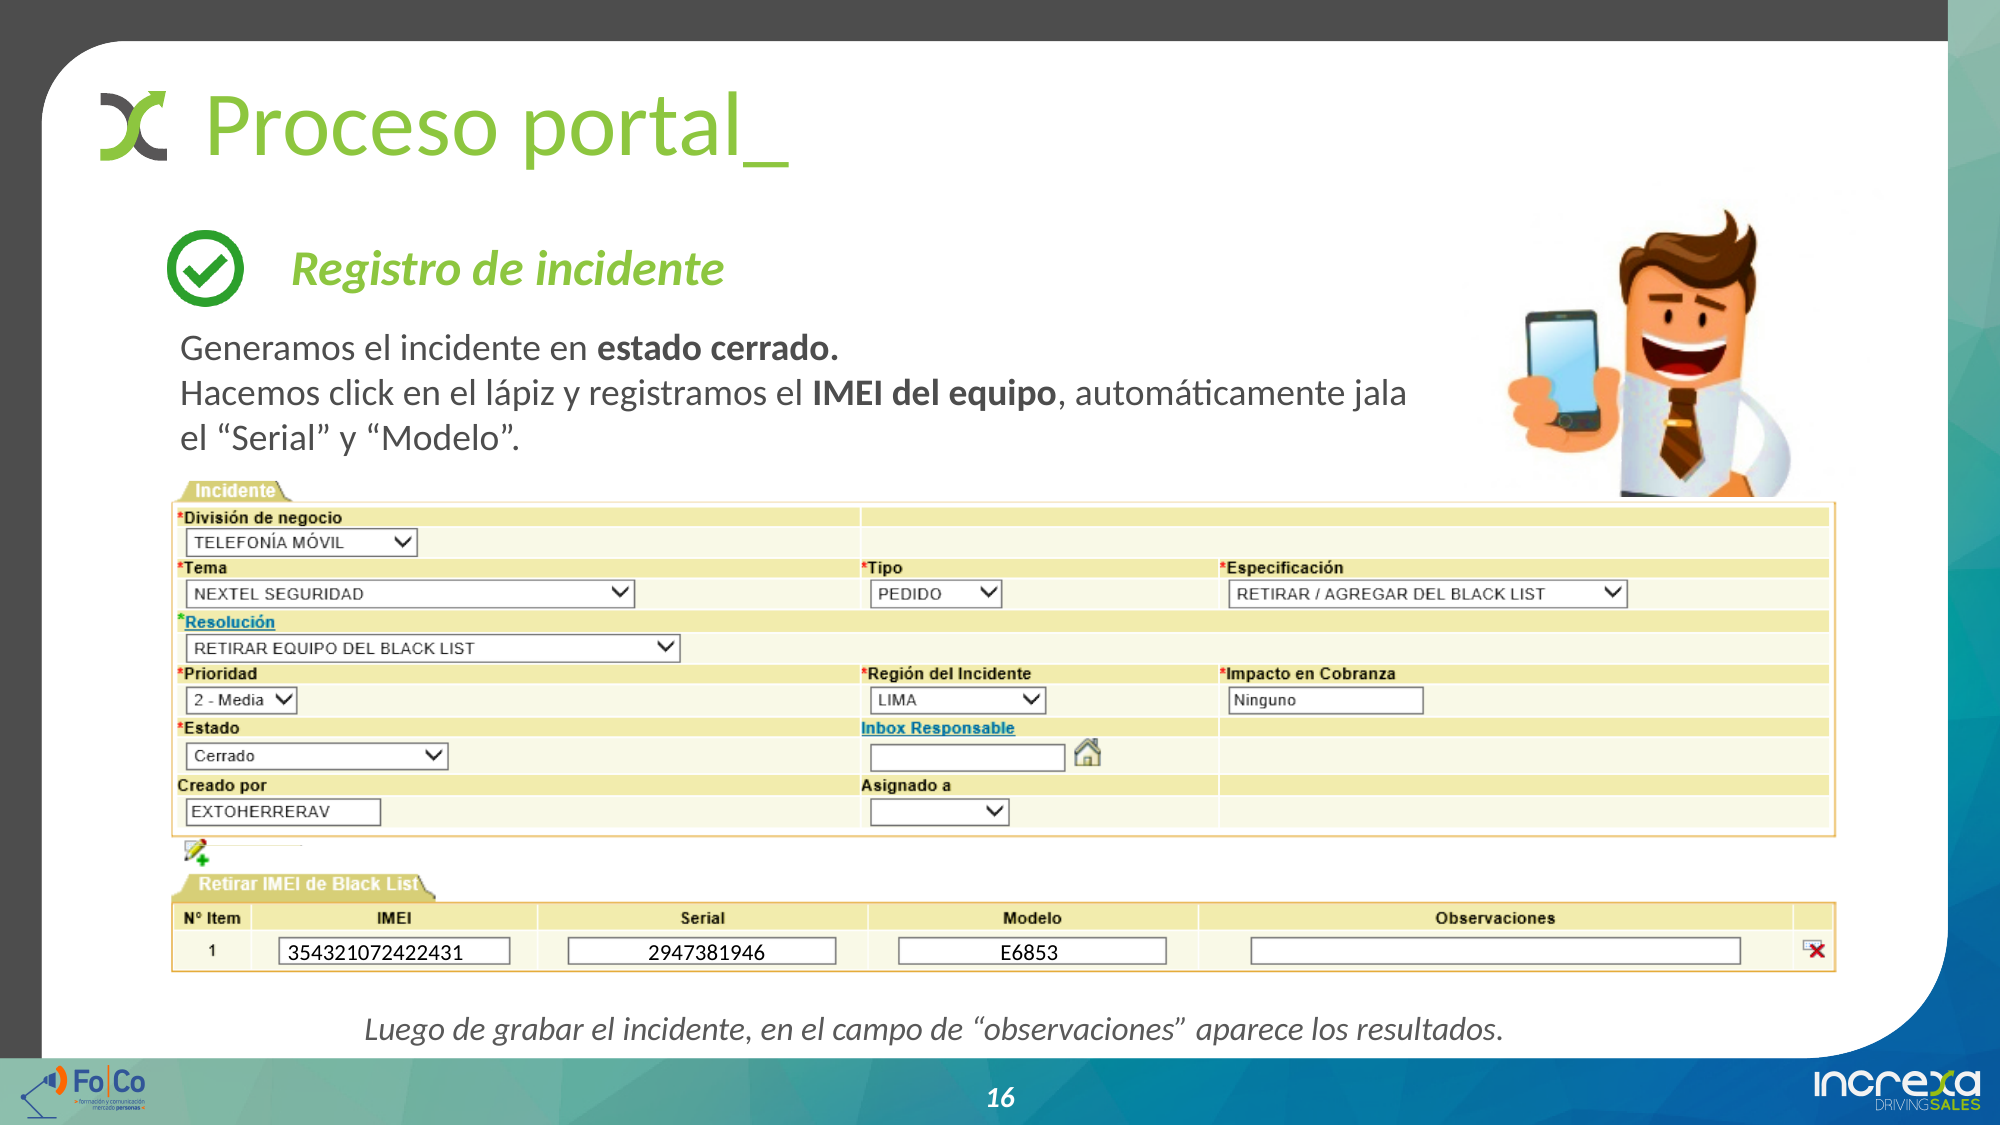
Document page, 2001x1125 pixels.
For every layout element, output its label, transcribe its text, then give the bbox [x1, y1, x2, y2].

slide_number 16 [774, 1076, 1225, 1115]
title Proceso portal_ [189, 81, 1863, 171]
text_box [165, 476, 1849, 981]
text_box Registro de incidente [276, 228, 740, 304]
text_box Luego de grabar el incidente, en el campo de “observaciones” aparece los resultados. [349, 999, 1886, 1055]
picture [0, 0, 2000, 1125]
text_box Generamos el incidente en estado cerrado. Hacemos click en el lápiz y registramos el IMEI del equipo, automáticamente jala el “Serial” y “Modelo”. [165, 315, 1444, 465]
